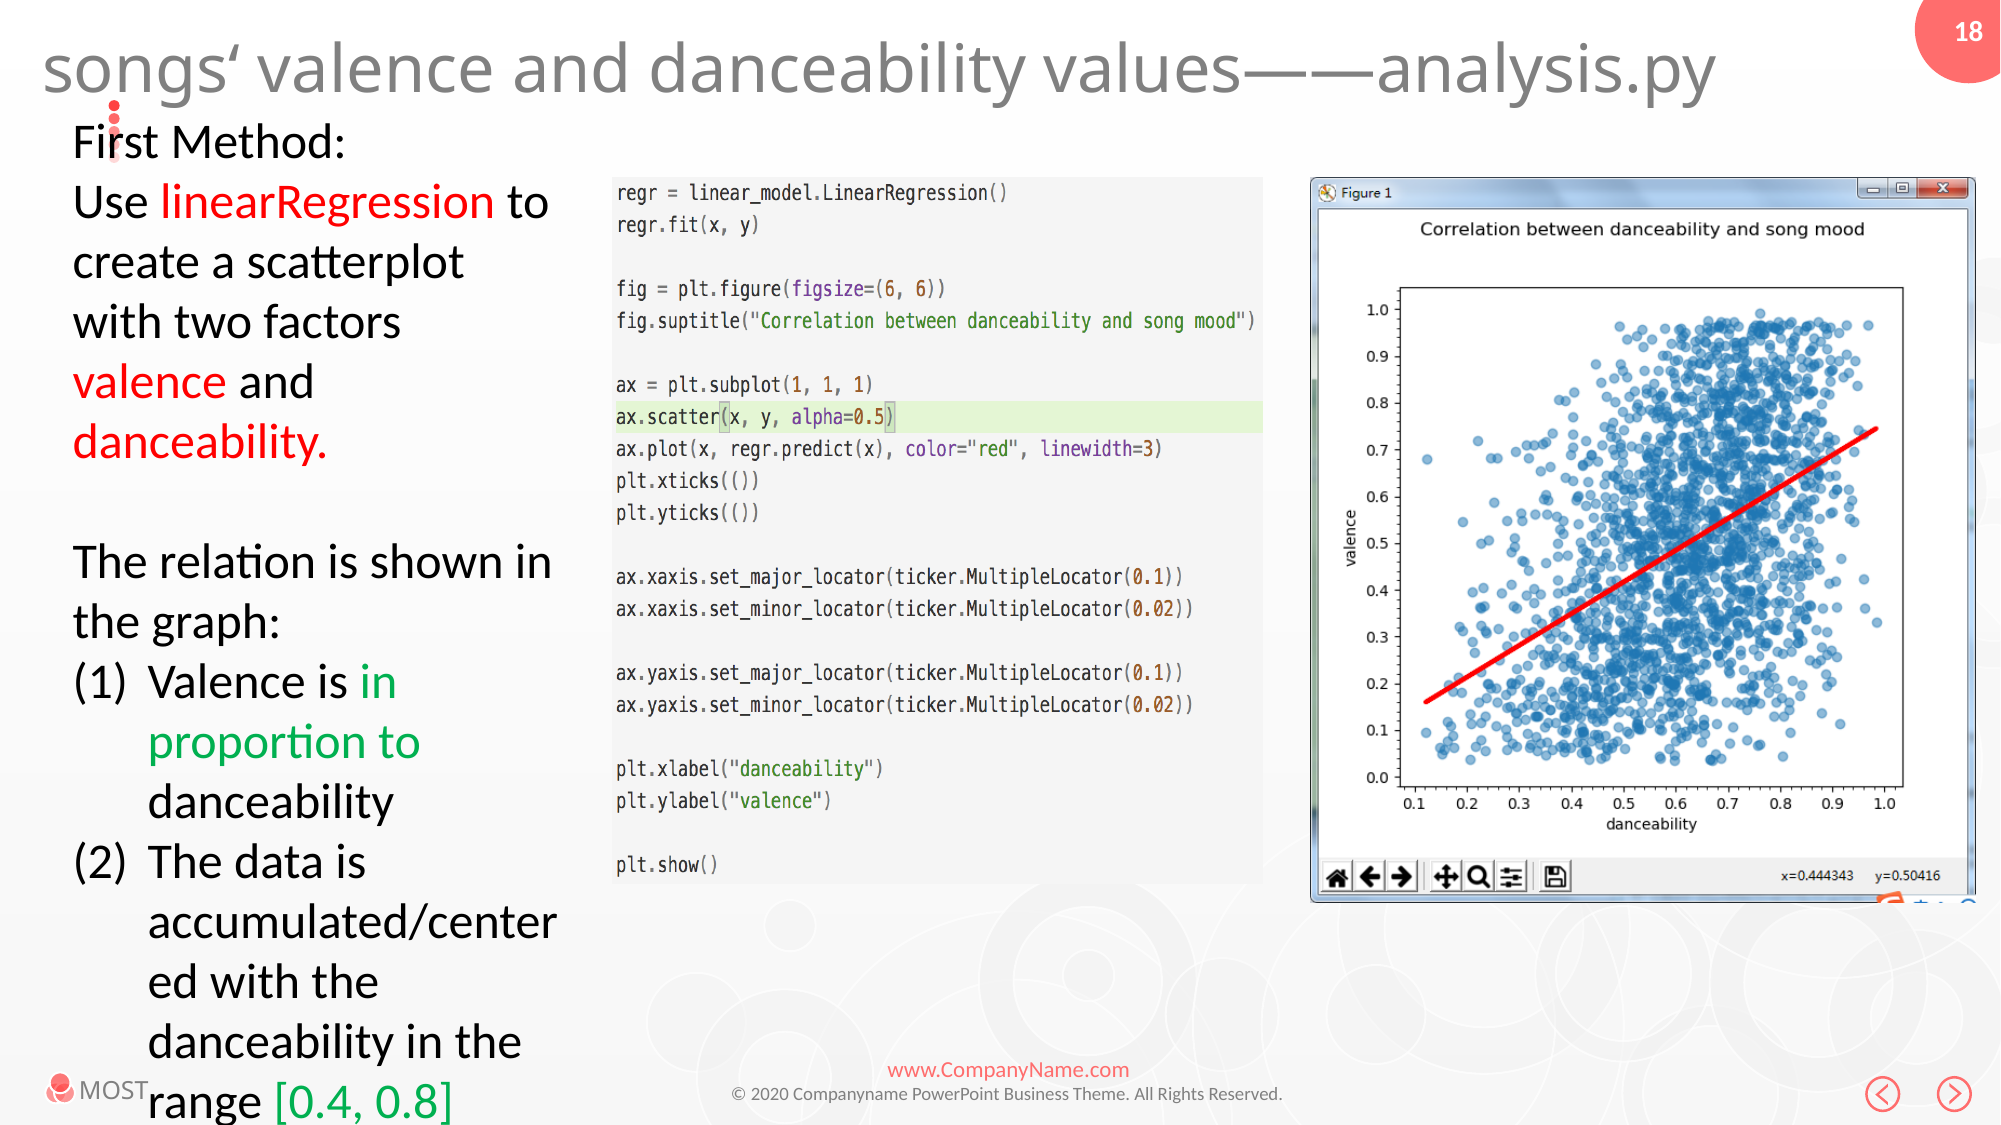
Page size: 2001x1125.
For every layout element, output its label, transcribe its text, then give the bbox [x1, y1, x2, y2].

text_box First Method: Use linearRegression to create a scatterplot with two factors valence and danceability. The relation is shown in the graph: Valence is in proportion to danceability The data is accumulated/centered with the danceability in the range [0.4, 0.8] [57, 101, 577, 1125]
text_box songs‘ valence and danceability values——analysis.py [27, 17, 1734, 113]
picture [612, 177, 1263, 884]
picture [1310, 177, 1976, 903]
